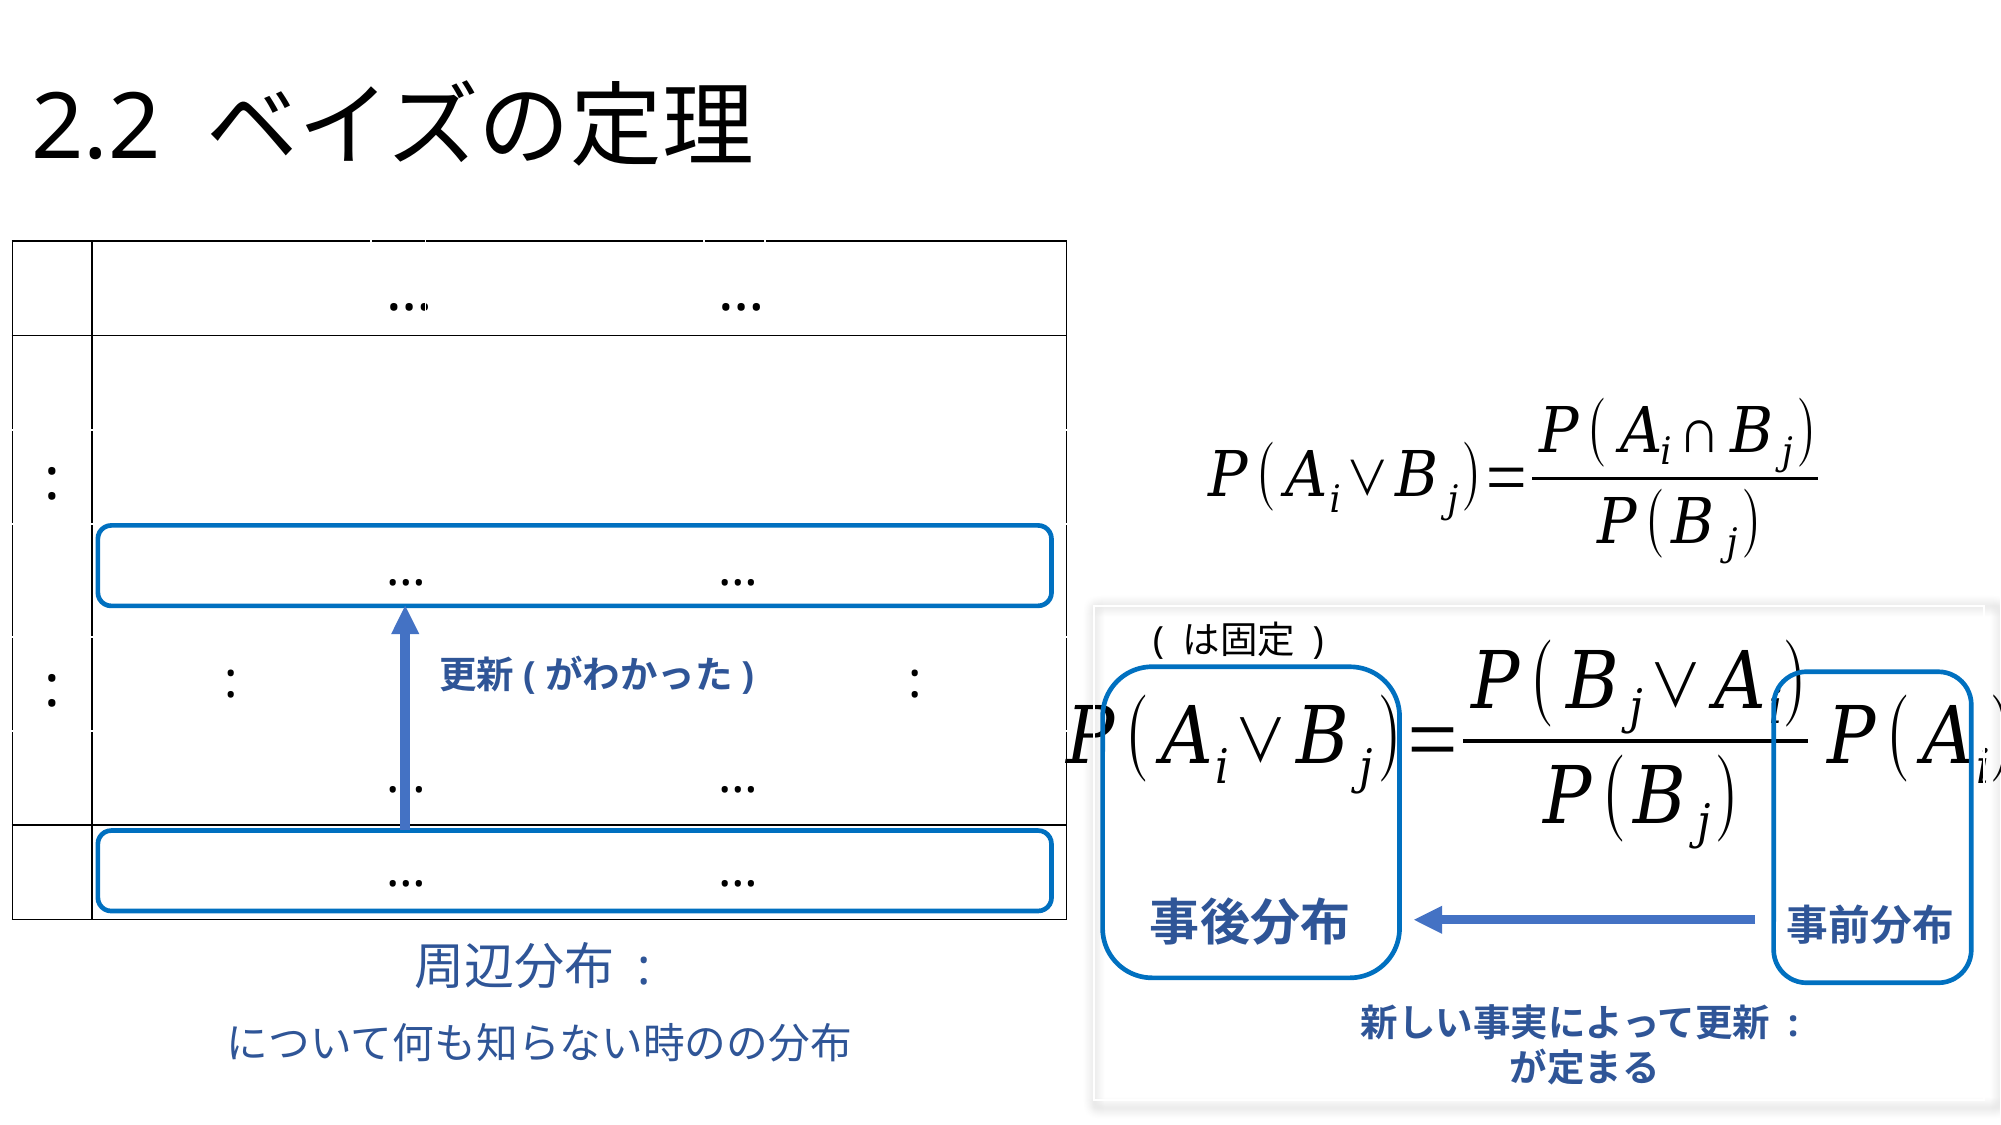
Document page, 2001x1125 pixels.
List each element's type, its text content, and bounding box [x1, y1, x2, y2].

text_box [1093, 605, 1985, 1101]
text_box [96, 829, 1053, 913]
title 2.2 ベイズの定理 [16, 20, 1975, 238]
text_box [96, 524, 1053, 607]
